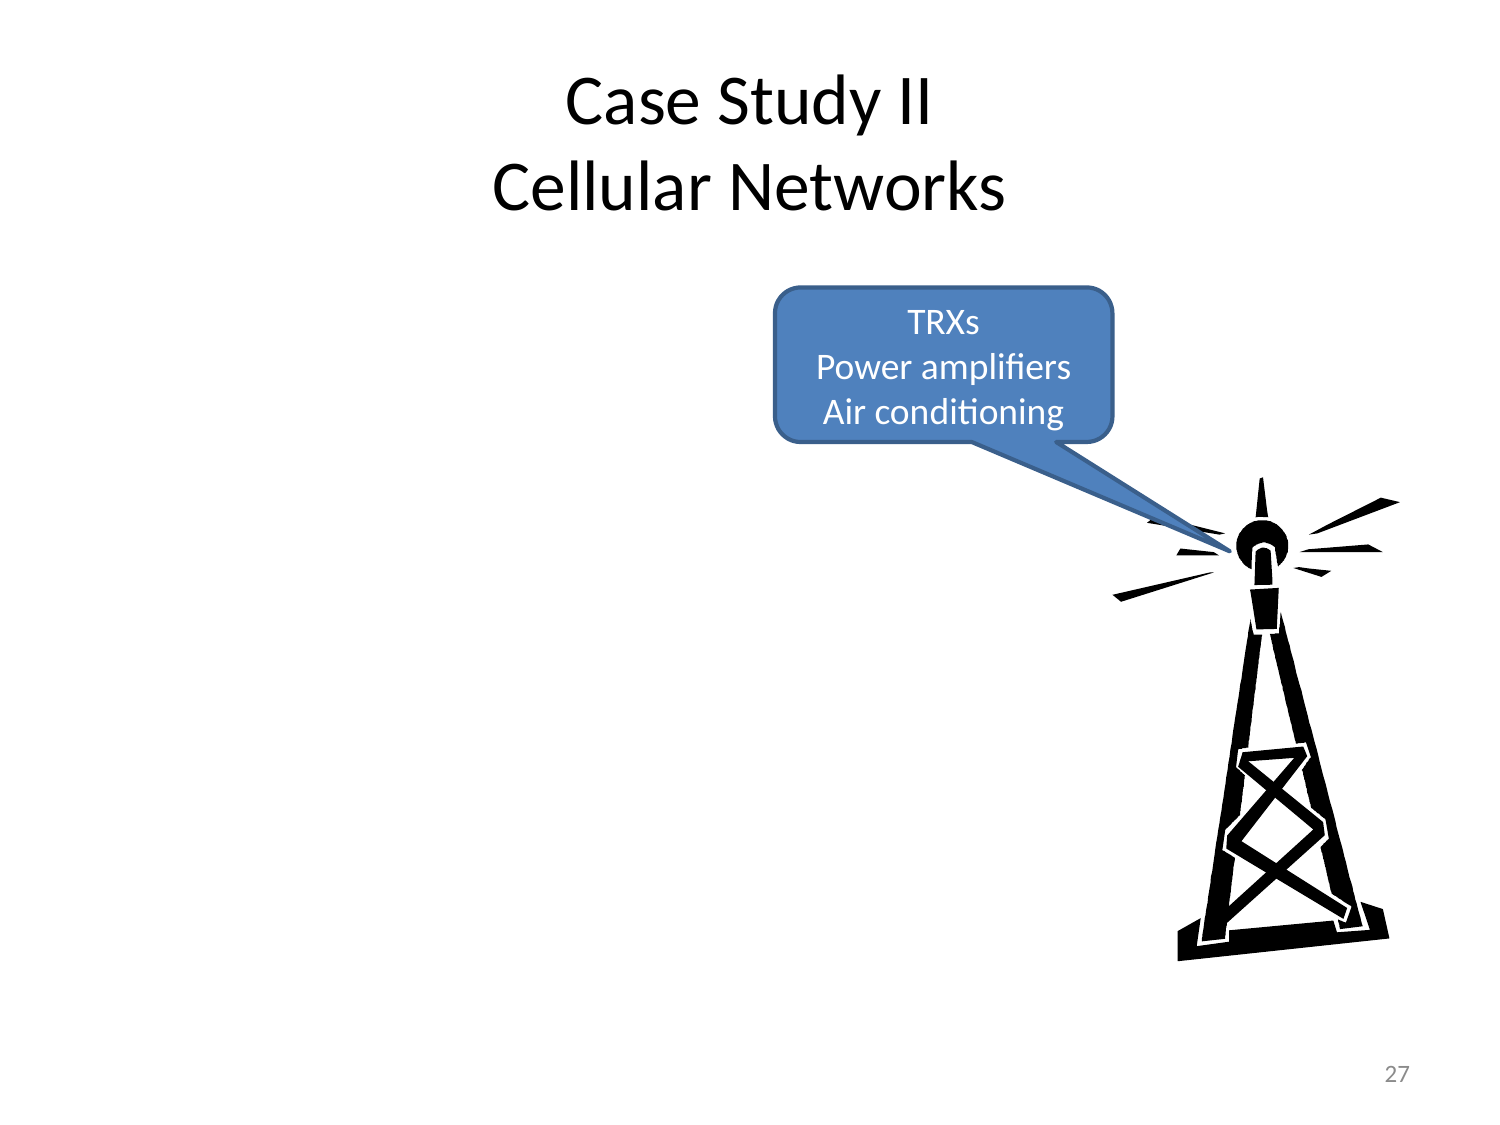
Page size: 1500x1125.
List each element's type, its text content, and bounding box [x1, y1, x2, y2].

title Case Study II Cellular Networks [75, 45, 1425, 233]
picture [1112, 476, 1401, 962]
text_box TRXs Power amplifiers Air conditioning [772, 285, 1115, 502]
slide_number 27 [1074, 1042, 1425, 1103]
